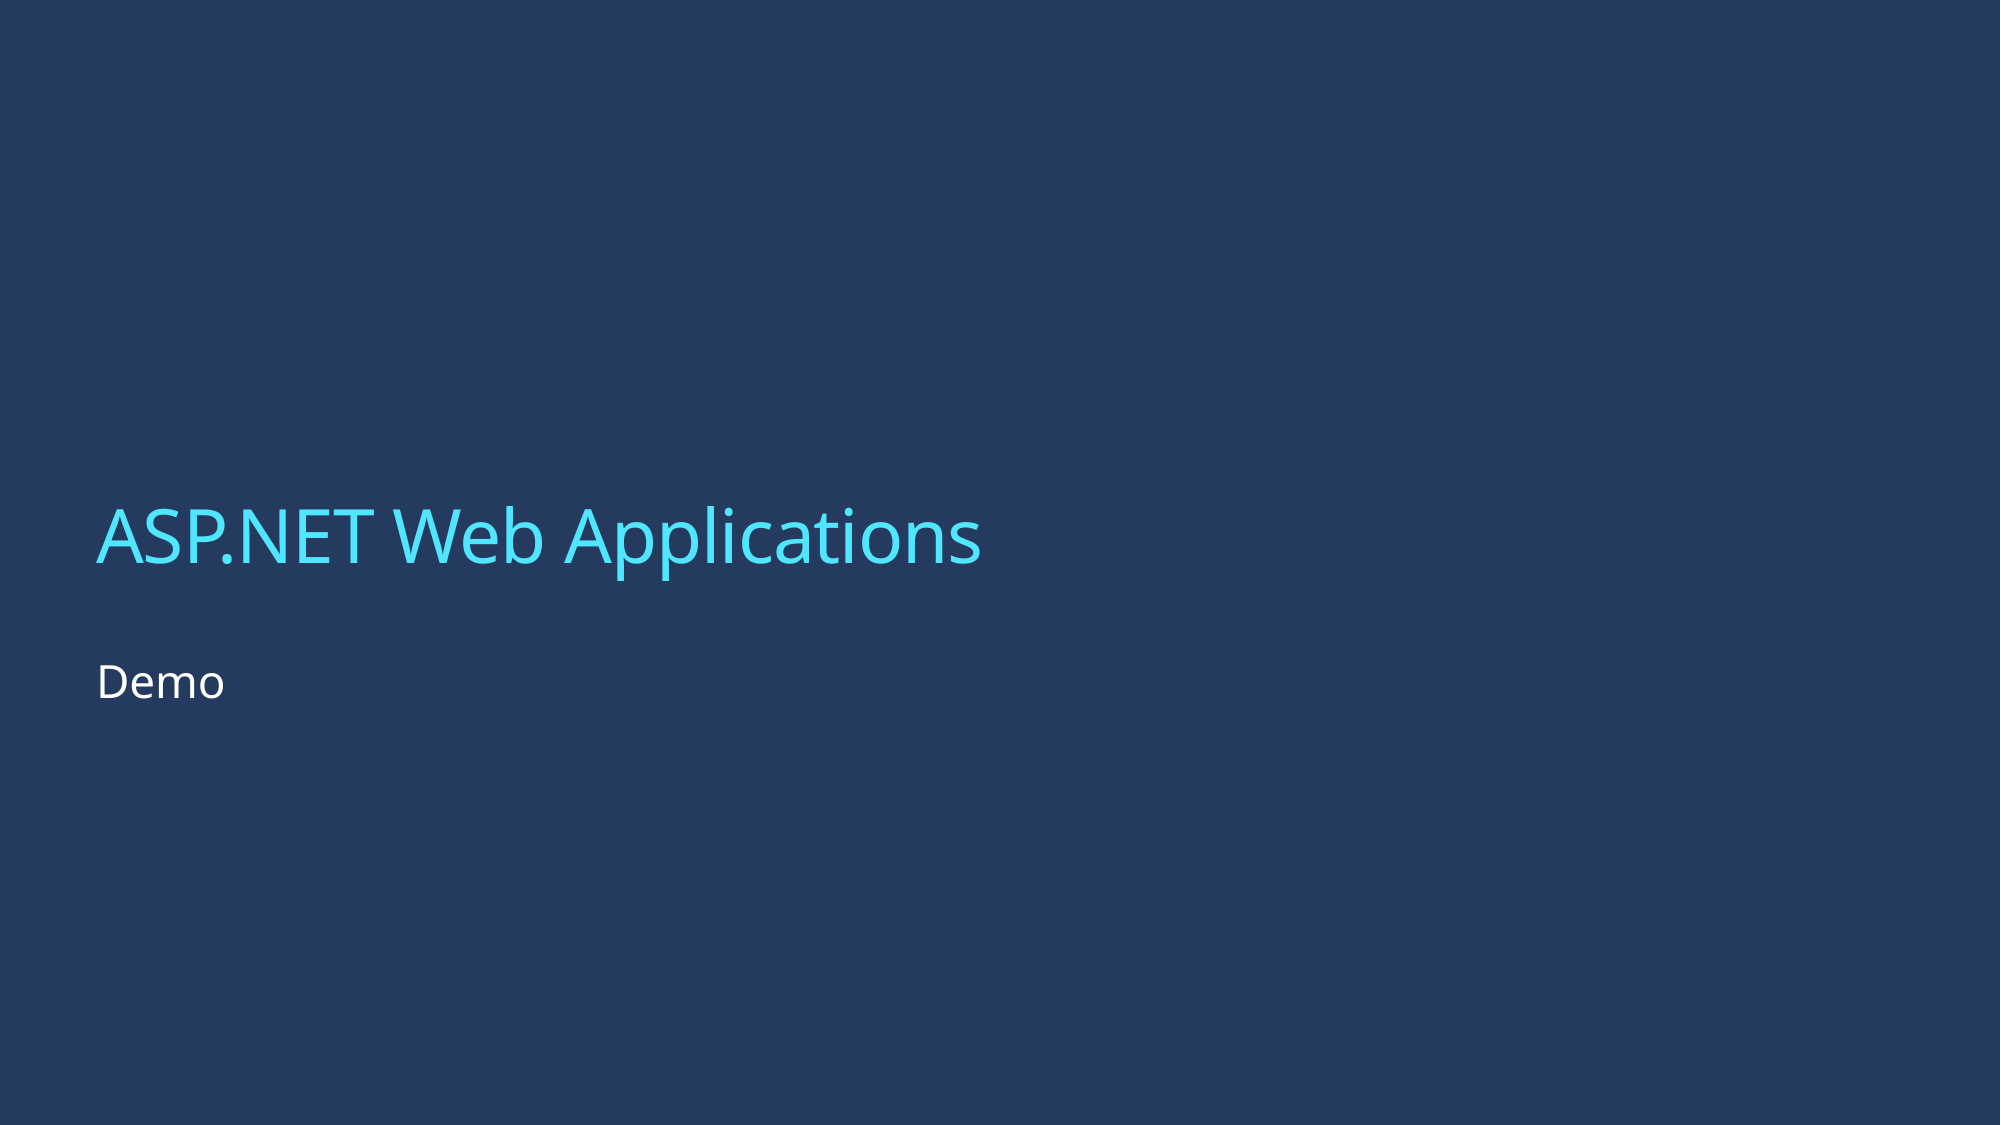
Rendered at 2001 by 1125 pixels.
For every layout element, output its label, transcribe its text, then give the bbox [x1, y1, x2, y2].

title ASP.NET Web Applications [96, 497, 1596, 580]
list Demo [96, 652, 1596, 708]
